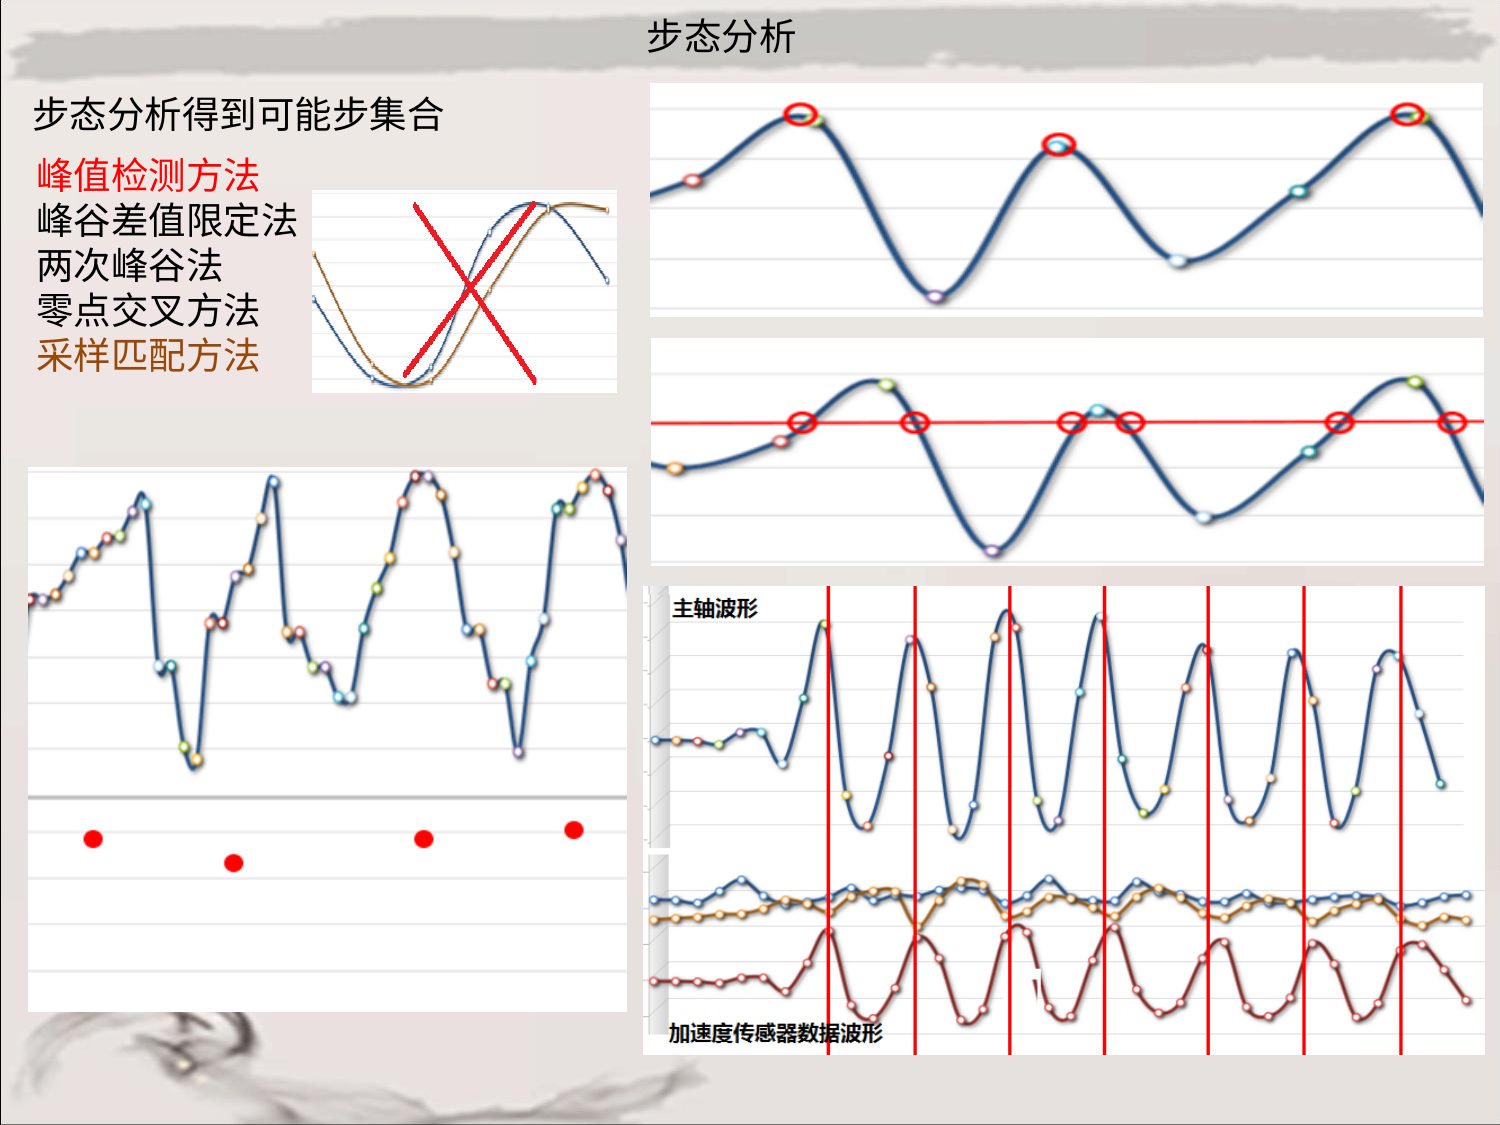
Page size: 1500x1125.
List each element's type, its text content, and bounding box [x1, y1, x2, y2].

text_box 峰值检测方法 峰谷差值限定法 两次峰谷法 零点交叉方法 采样匹配方法 [21, 144, 781, 385]
text_box 步态分析 [631, 5, 1010, 66]
text_box 步态分析得到可能步集合 [17, 83, 648, 144]
picture [0, 0, 1500, 1125]
